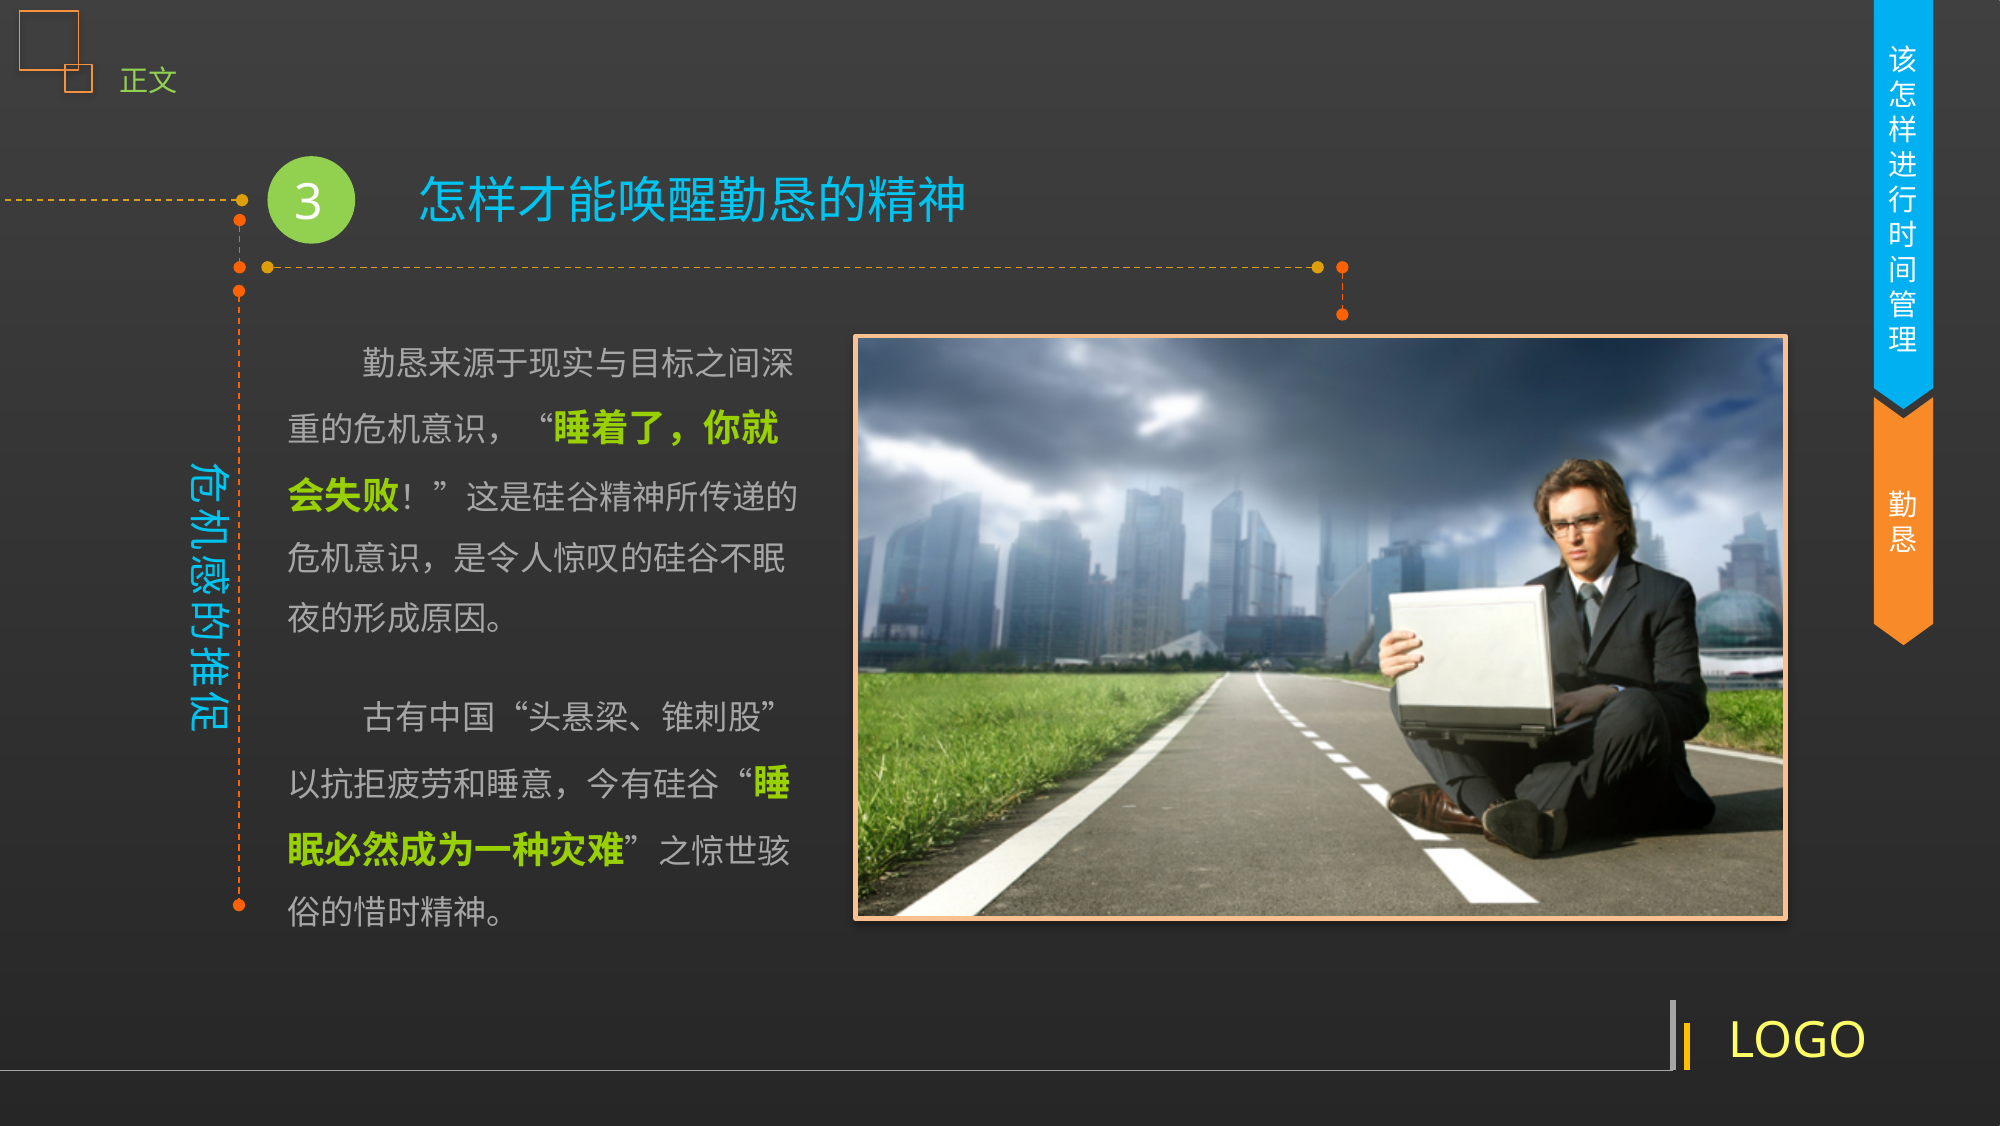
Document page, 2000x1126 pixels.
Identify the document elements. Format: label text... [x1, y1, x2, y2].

picture [857, 337, 1784, 917]
text_box 勤恳 [1871, 395, 1936, 647]
text_box 勤恳来源于现实与目标之间深重的危机意识，“睡着了，你就会失败！”这是硅谷精神所传递的危机意识，是令人惊叹的硅谷不眠夜的形成原因。 [272, 314, 823, 644]
text_box 古有中国“头悬梁、锥刺股”以抗拒疲劳和睡意，今有硅谷“睡眠必然成为一种灾难”之惊世骇俗的惜时精神。 [272, 668, 823, 939]
text_box 正文 [119, 54, 504, 105]
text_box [267, 155, 1816, 244]
text_box 危机感的推促 [163, 350, 234, 847]
text_box 该怎样进行时间管理 [1871, 0, 1936, 411]
